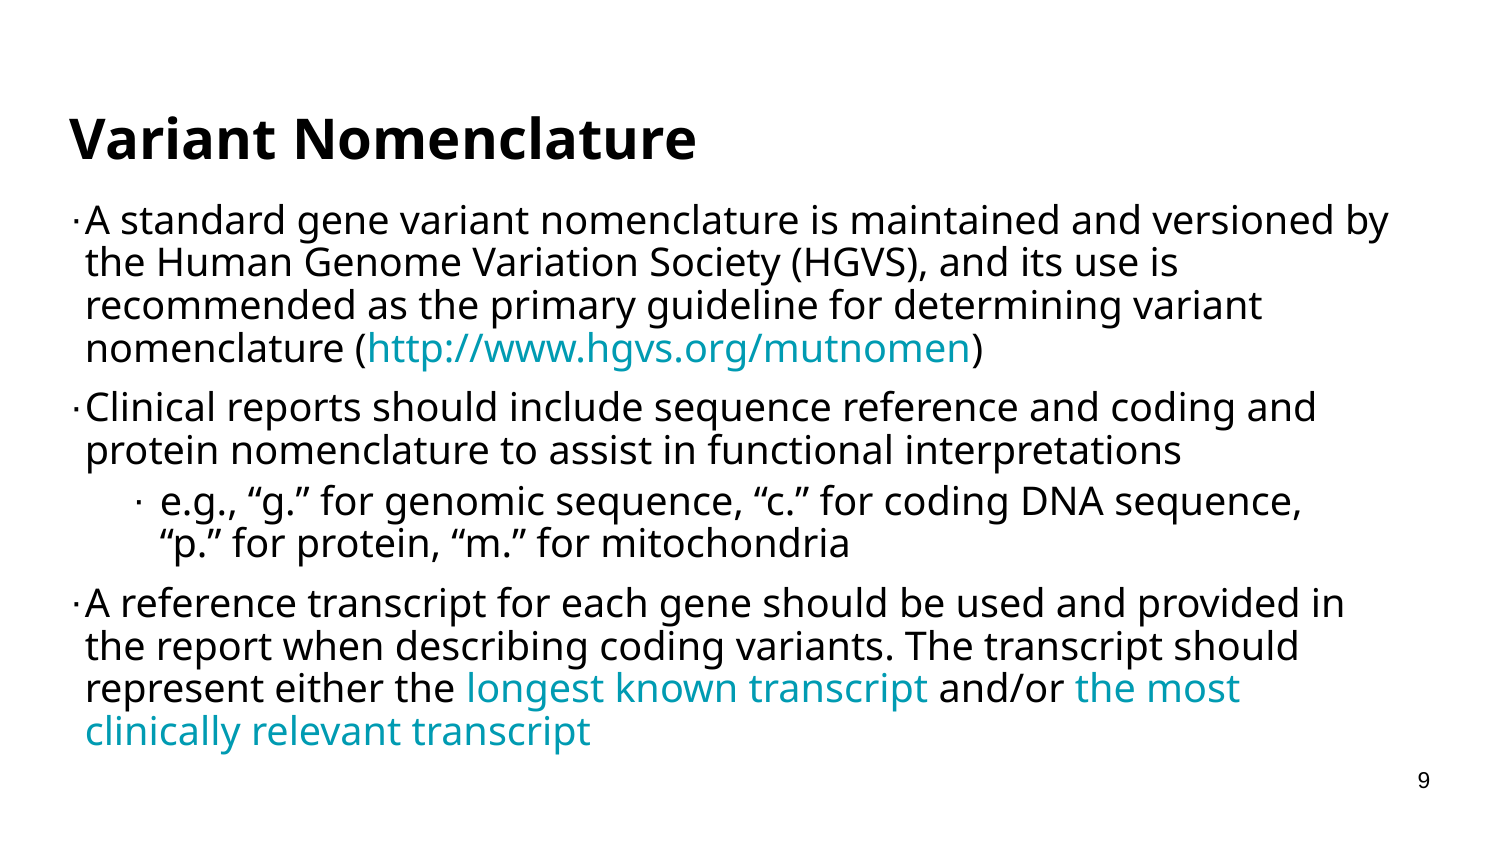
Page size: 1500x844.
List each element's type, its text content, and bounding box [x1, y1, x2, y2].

title Variant Nomenclature [58, 105, 1442, 241]
slide_number 9 [1296, 748, 1442, 811]
list A standard gene variant nomenclature is maintained and versioned by the Human Genome Variation Society (HGVS), and its use is recommended as the primary guideline for determining variant nomenclature (http://www.hgvs.org/mutnomen) Clinical reports should include sequence reference and coding and protein nomenclature to assist in functional interpretations e.g., “g.” for genomic sequence, “c.” for coding DNA sequence, “p.” for protein, “m.” for mitochondria A reference transcript for each gene should be used and provided in the report when describing coding variants. The transcript should represent either the longest known transcript and/or the most clinically relevant transcript [58, 188, 1418, 803]
